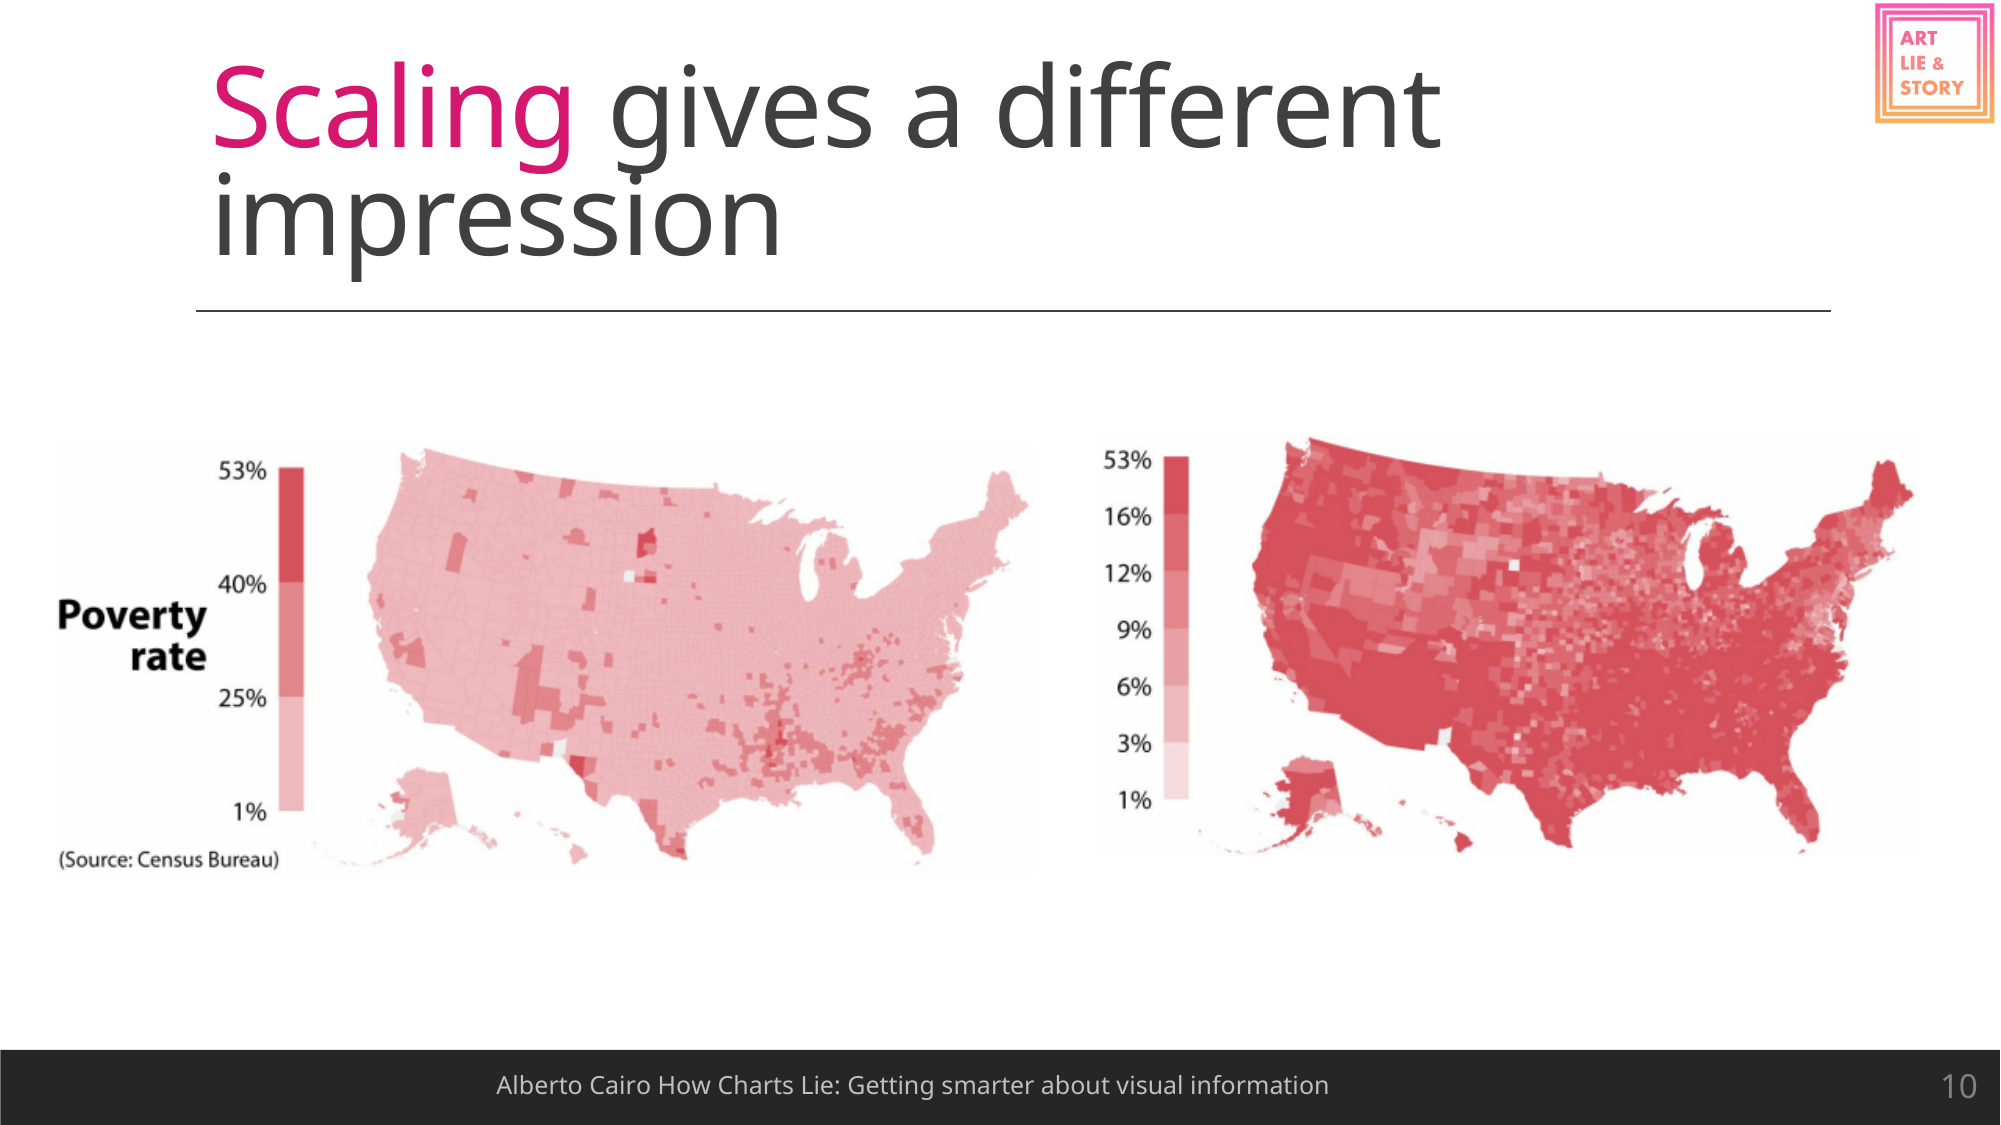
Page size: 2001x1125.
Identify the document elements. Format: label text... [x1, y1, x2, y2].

picture [1100, 416, 1931, 859]
text_box Alberto Cairo How Charts Lie: Getting smarter about visual information [340, 1062, 1345, 1107]
slide_number 10 [1864, 1057, 1993, 1118]
title Scaling gives a different impression [195, 47, 1901, 285]
picture [49, 435, 1045, 893]
picture [1864, 0, 2000, 129]
